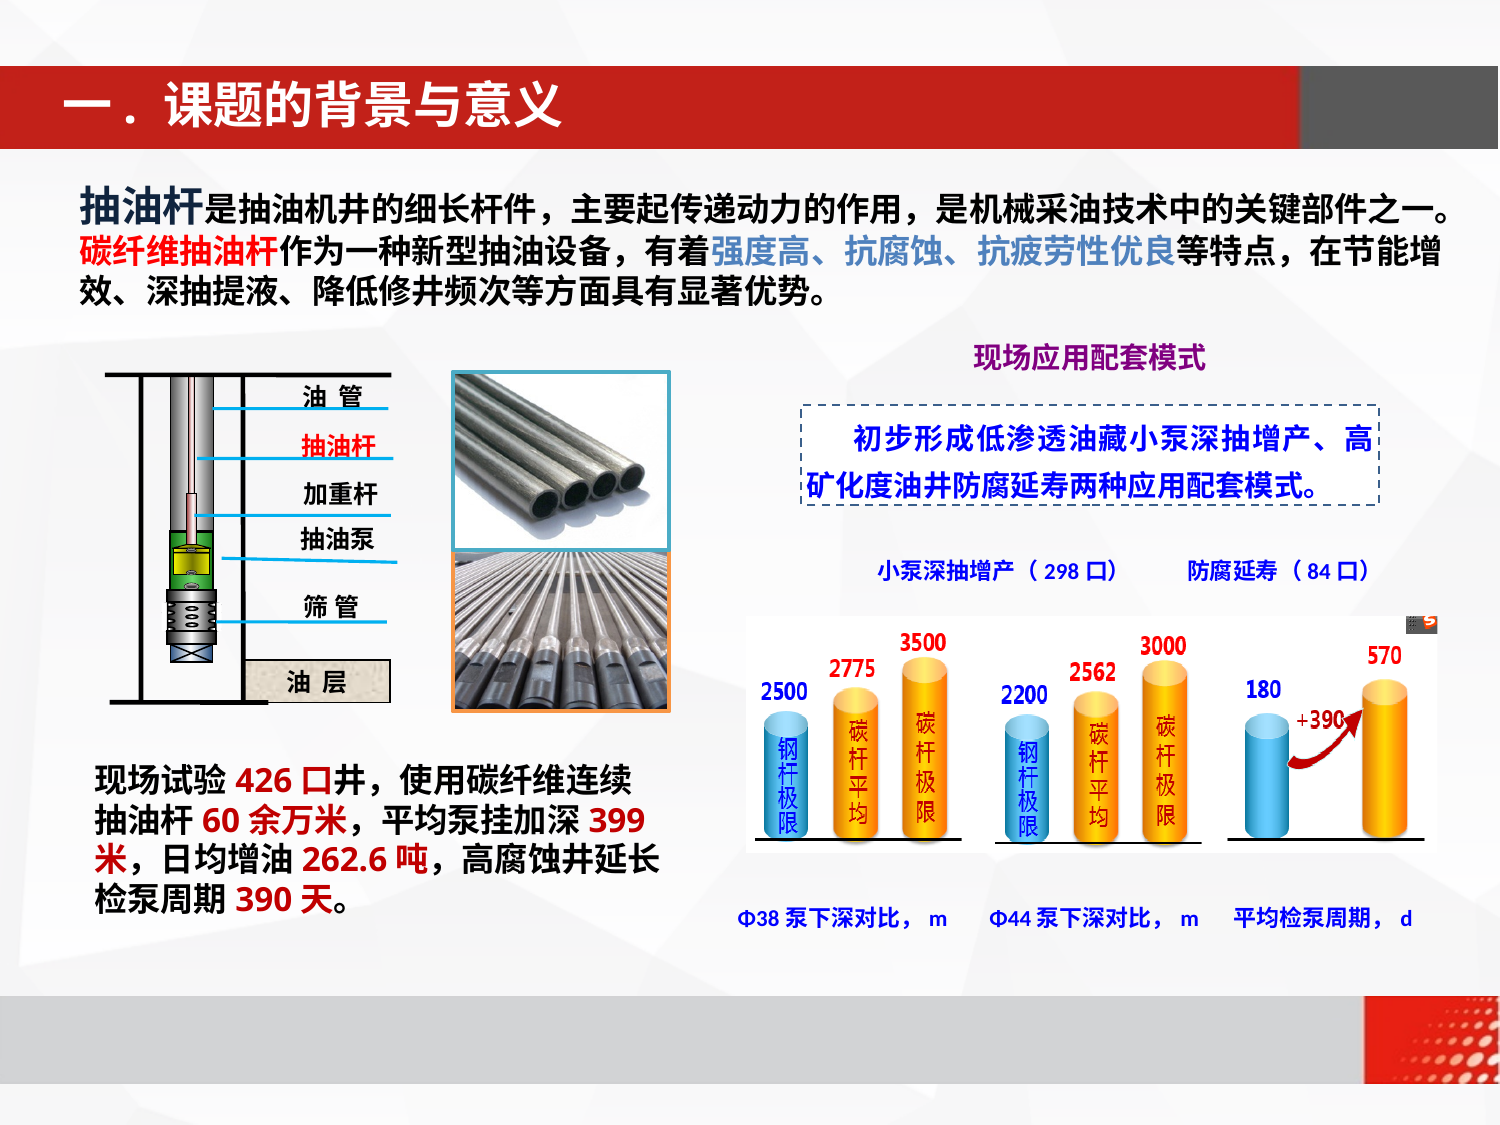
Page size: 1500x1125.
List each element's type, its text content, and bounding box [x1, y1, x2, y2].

text_box 现场试验426口井，使用碳纤维连续抽油杆60余万米，平均泵挂加深399米，日均增油262.6吨，高腐蚀井延长检泵周期390天。 [79, 751, 679, 926]
picture [454, 373, 668, 710]
picture [0, 66, 1498, 149]
picture [0, 996, 1500, 1084]
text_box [104, 373, 444, 703]
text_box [714, 331, 1440, 948]
text_box 抽油杆是抽油机井的细长杆件，主要起传递动力的作用，是机械采油技术中的关键部件之一。碳纤维抽油杆作为一种新型抽油设备，有着强度高、抗腐蚀、抗疲劳性优良等特点，在节能增效、深抽提液、降低修井频次等方面具有显著优势。 [64, 172, 1459, 318]
text_box 一. 课题的背景与意义 [47, 66, 1117, 142]
